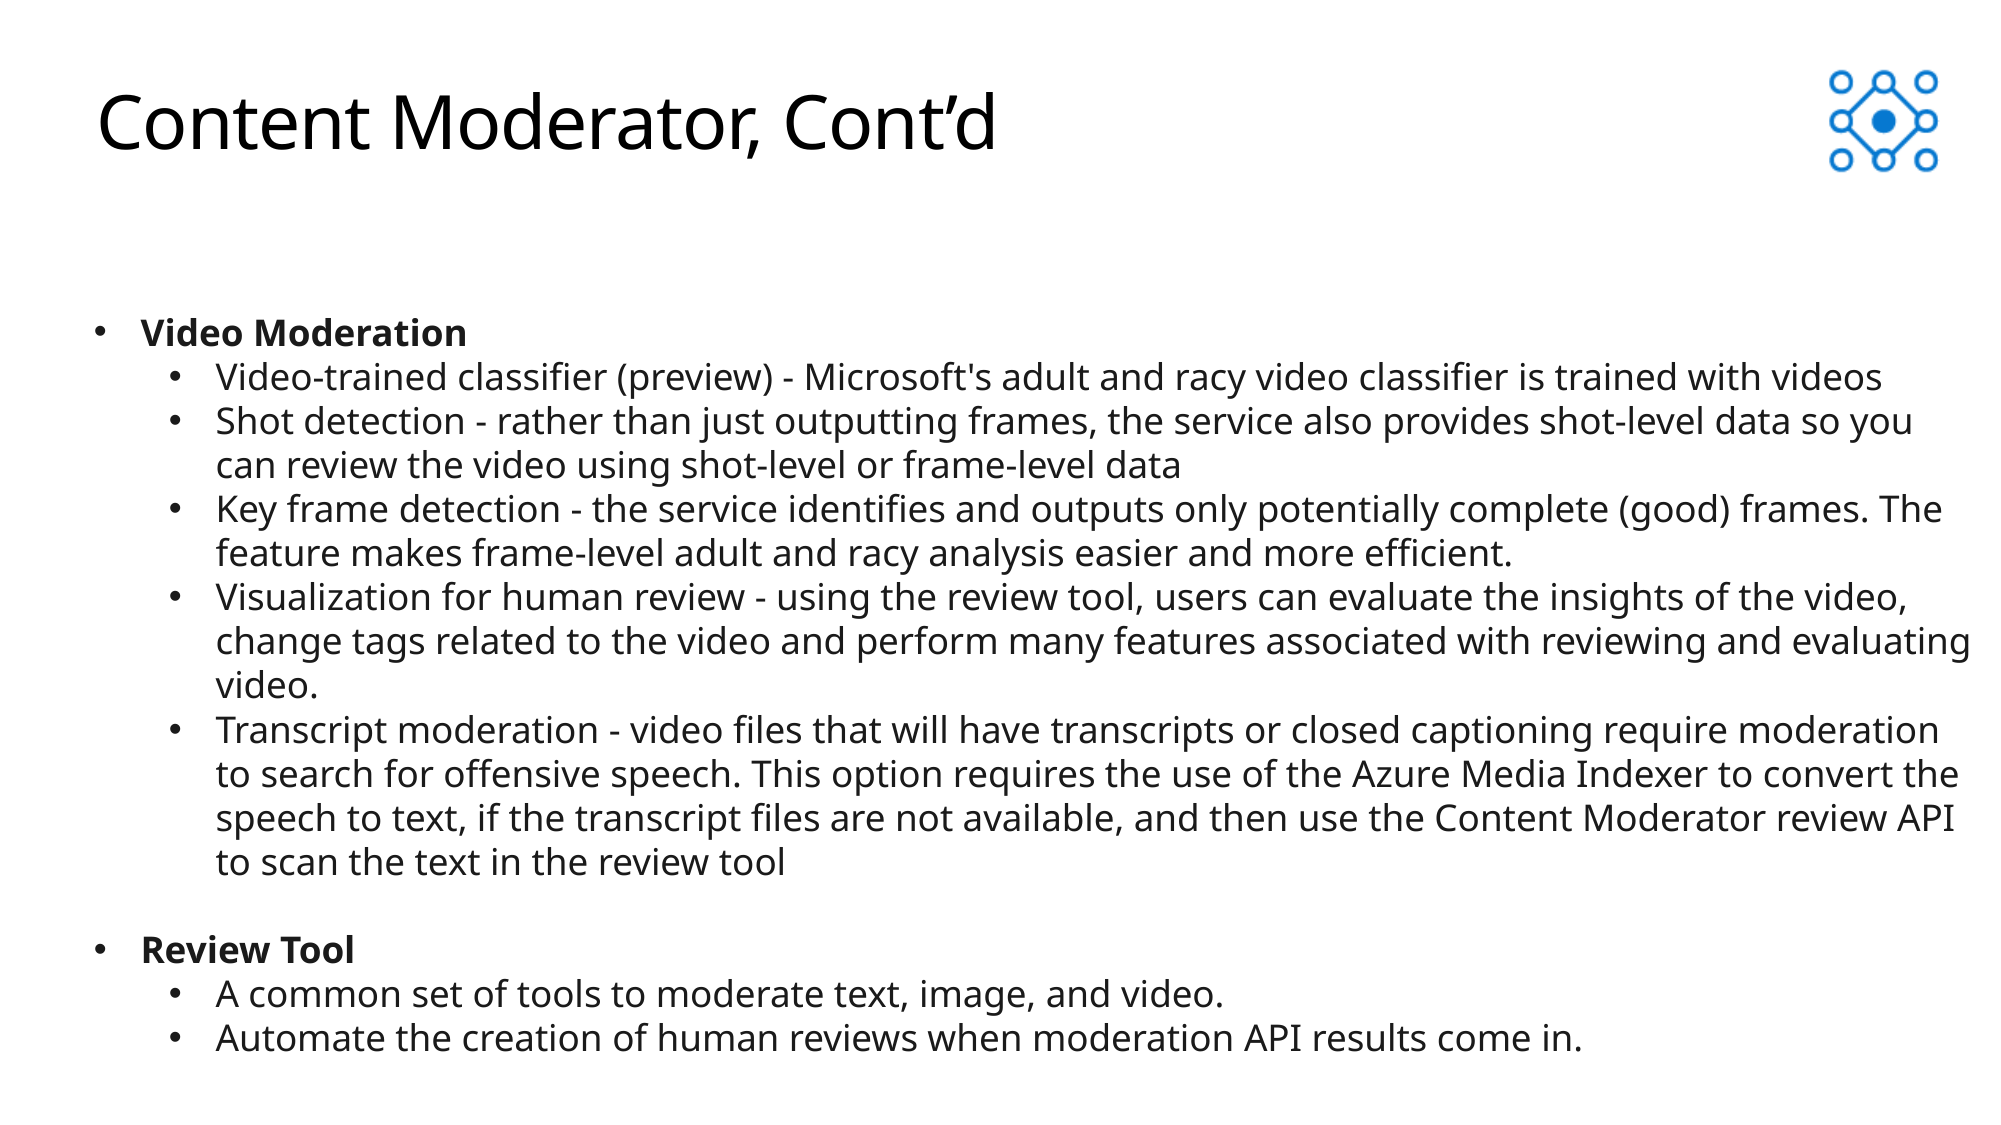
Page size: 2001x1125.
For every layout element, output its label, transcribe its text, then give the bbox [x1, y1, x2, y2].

text_box Video Moderation Video-trained classifier (preview) - Microsoft's adult and racy video classifier is trained with videos Shot detection - rather than just outputting frames, the service also provides shot-level data so you can review the video using shot-level or frame-level data Key frame detection - the service identifies and outputs only potentially complete (good) frames. The feature makes frame-level adult and racy analysis easier and more efficient. Visualization for human review - using the review tool, users can evaluate the insights of the video, change tags related to the video and perform many features associated with reviewing and evaluating video. Transcript moderation - video files that will have transcripts or closed captioning require moderation to search for offensive speech. This option requires the use of the Azure Media Indexer to convert the speech to text, if the transcript files are not available, and then use the Content Moderator review API to scan the text in the review tool Review Tool A common set of tools to moderate text, image, and video. Automate the creation of human reviews when moderation API results come in. [79, 301, 2000, 1111]
title Content Moderator, Cont’d [96, 75, 1806, 166]
picture [1806, 53, 1960, 188]
